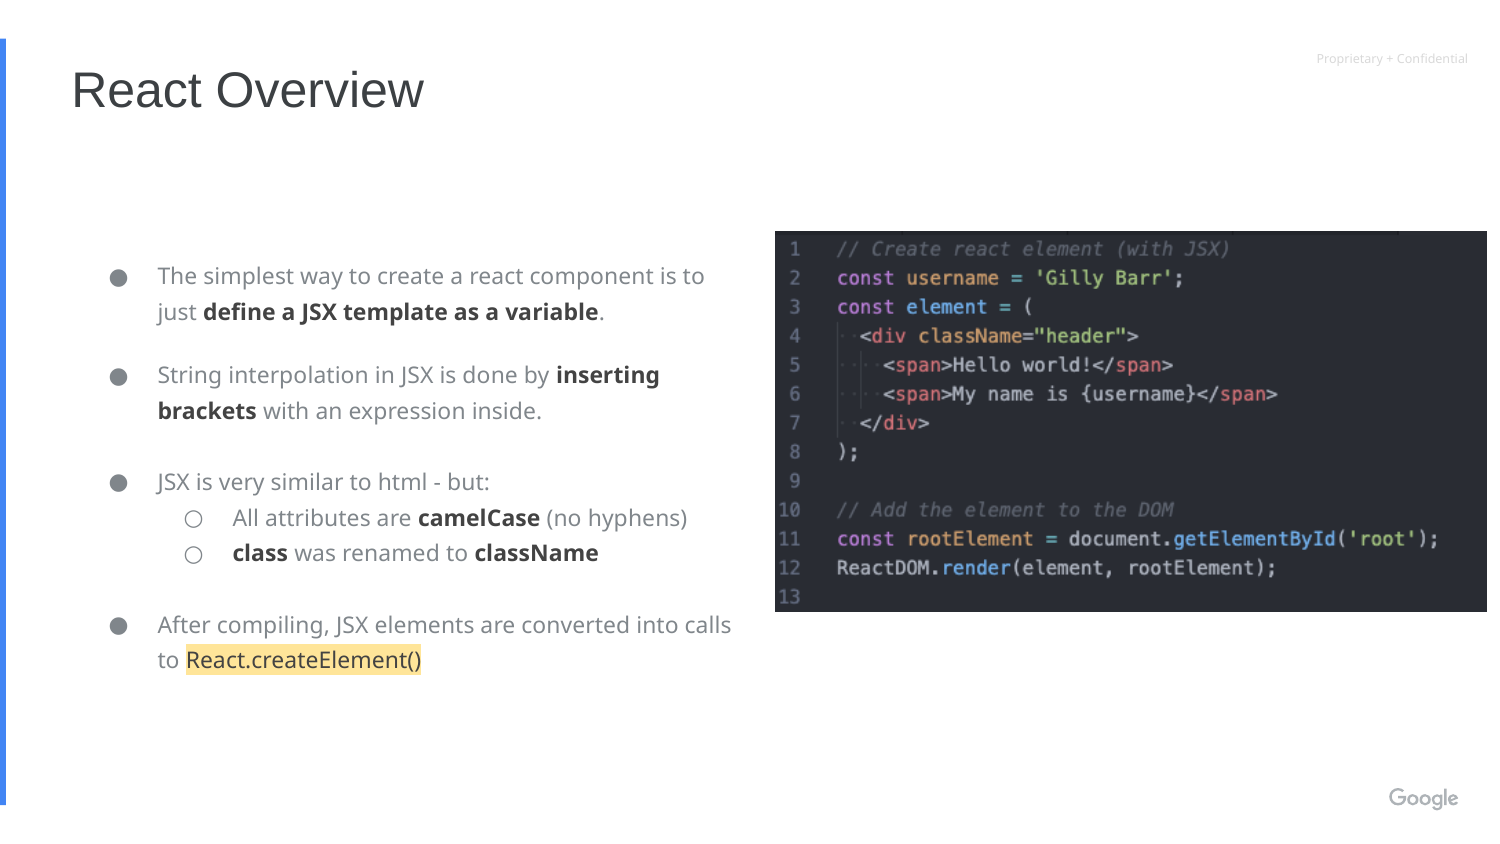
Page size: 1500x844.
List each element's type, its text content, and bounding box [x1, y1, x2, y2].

picture [775, 231, 1487, 612]
text_box React Overview [56, 42, 680, 131]
text_box The simplest way to create a react component is to just define a JSX template as a variable. String interpolation in JSX is done by inserting brackets with an expression inside. JSX is very similar to html - but: All attributes are camelCase (no hyphens) class was renamed to className After compiling, JSX elements are converted into calls to React.createElement() [79, 250, 739, 716]
